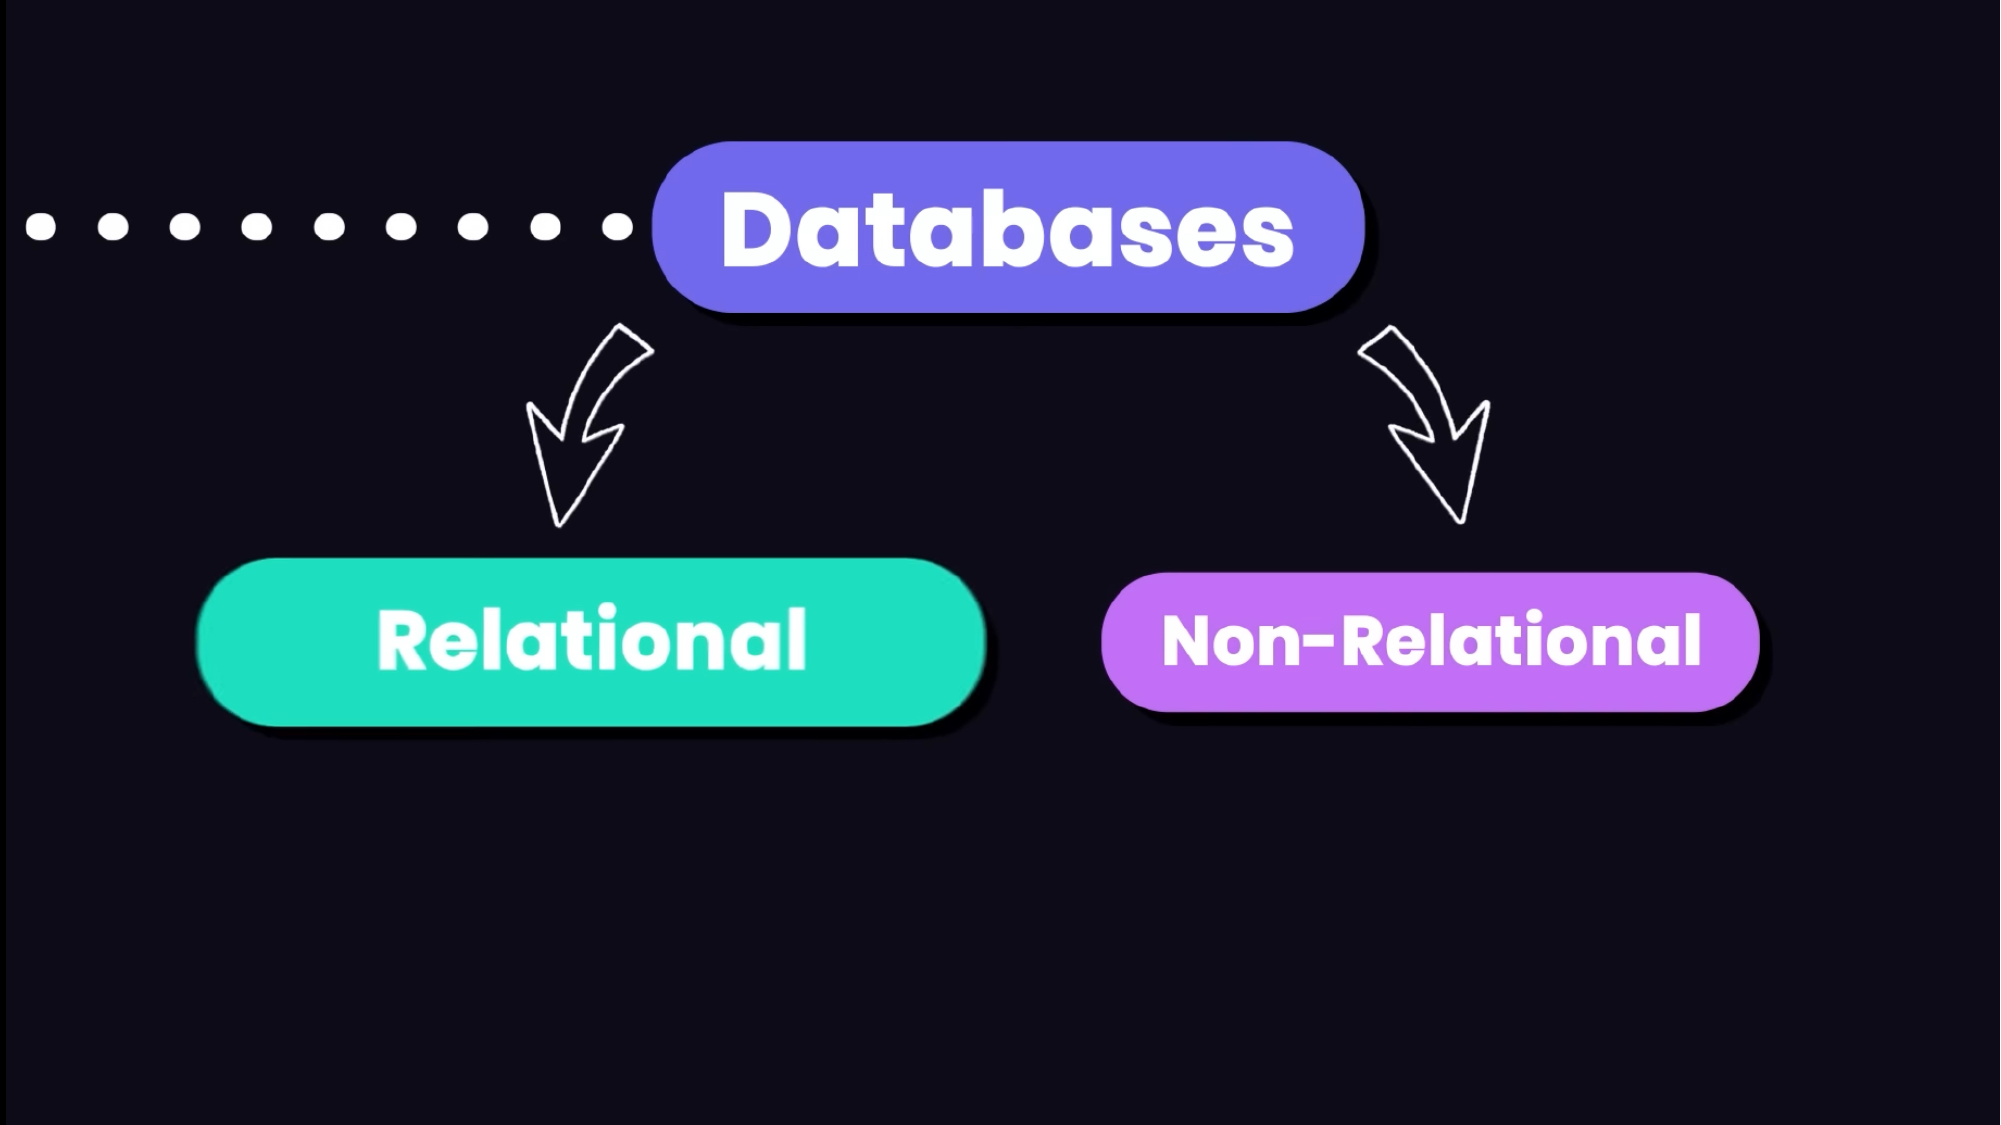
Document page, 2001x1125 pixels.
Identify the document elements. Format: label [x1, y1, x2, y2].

list [0, 0, 2000, 1125]
